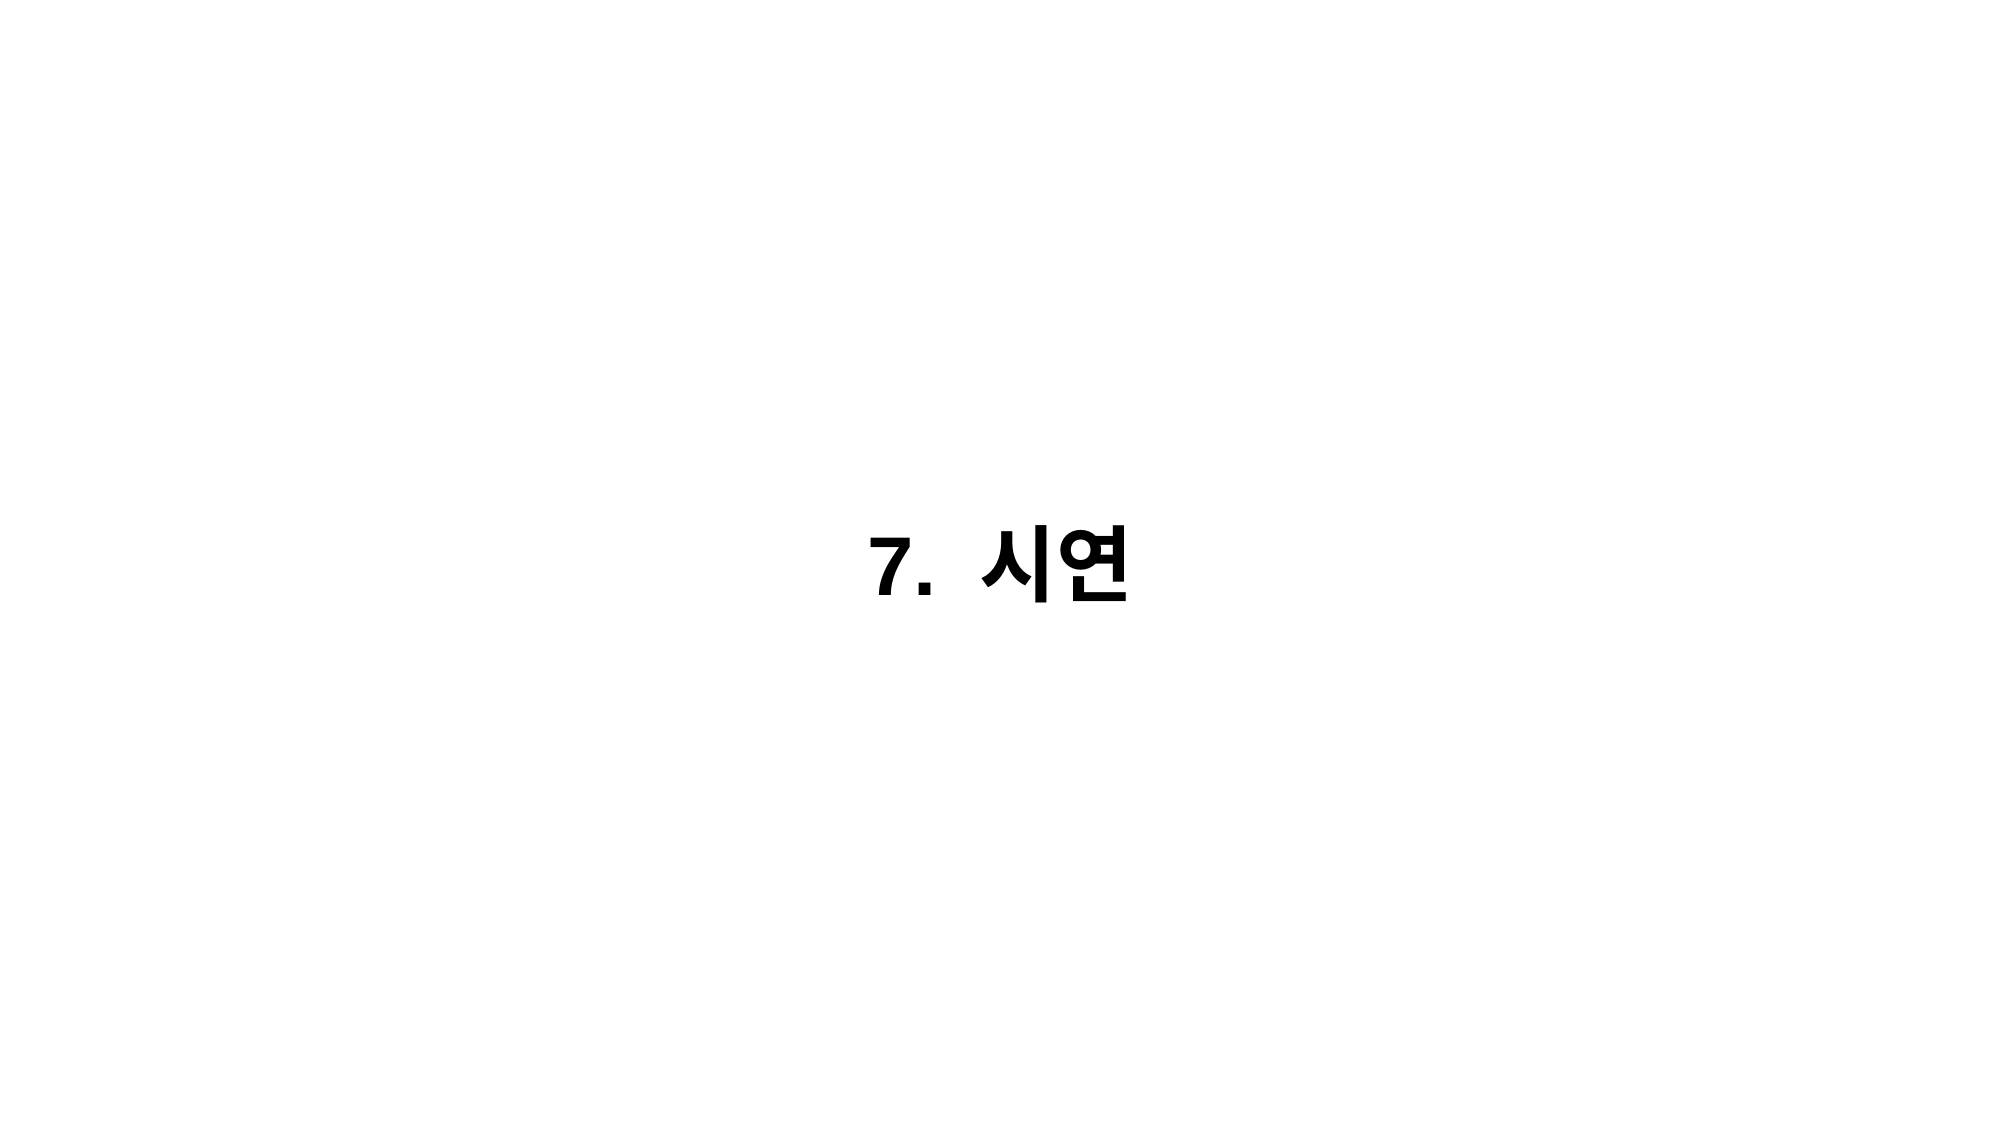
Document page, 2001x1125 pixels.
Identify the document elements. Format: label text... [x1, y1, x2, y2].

text_box 7. 시연 [519, 504, 1481, 620]
